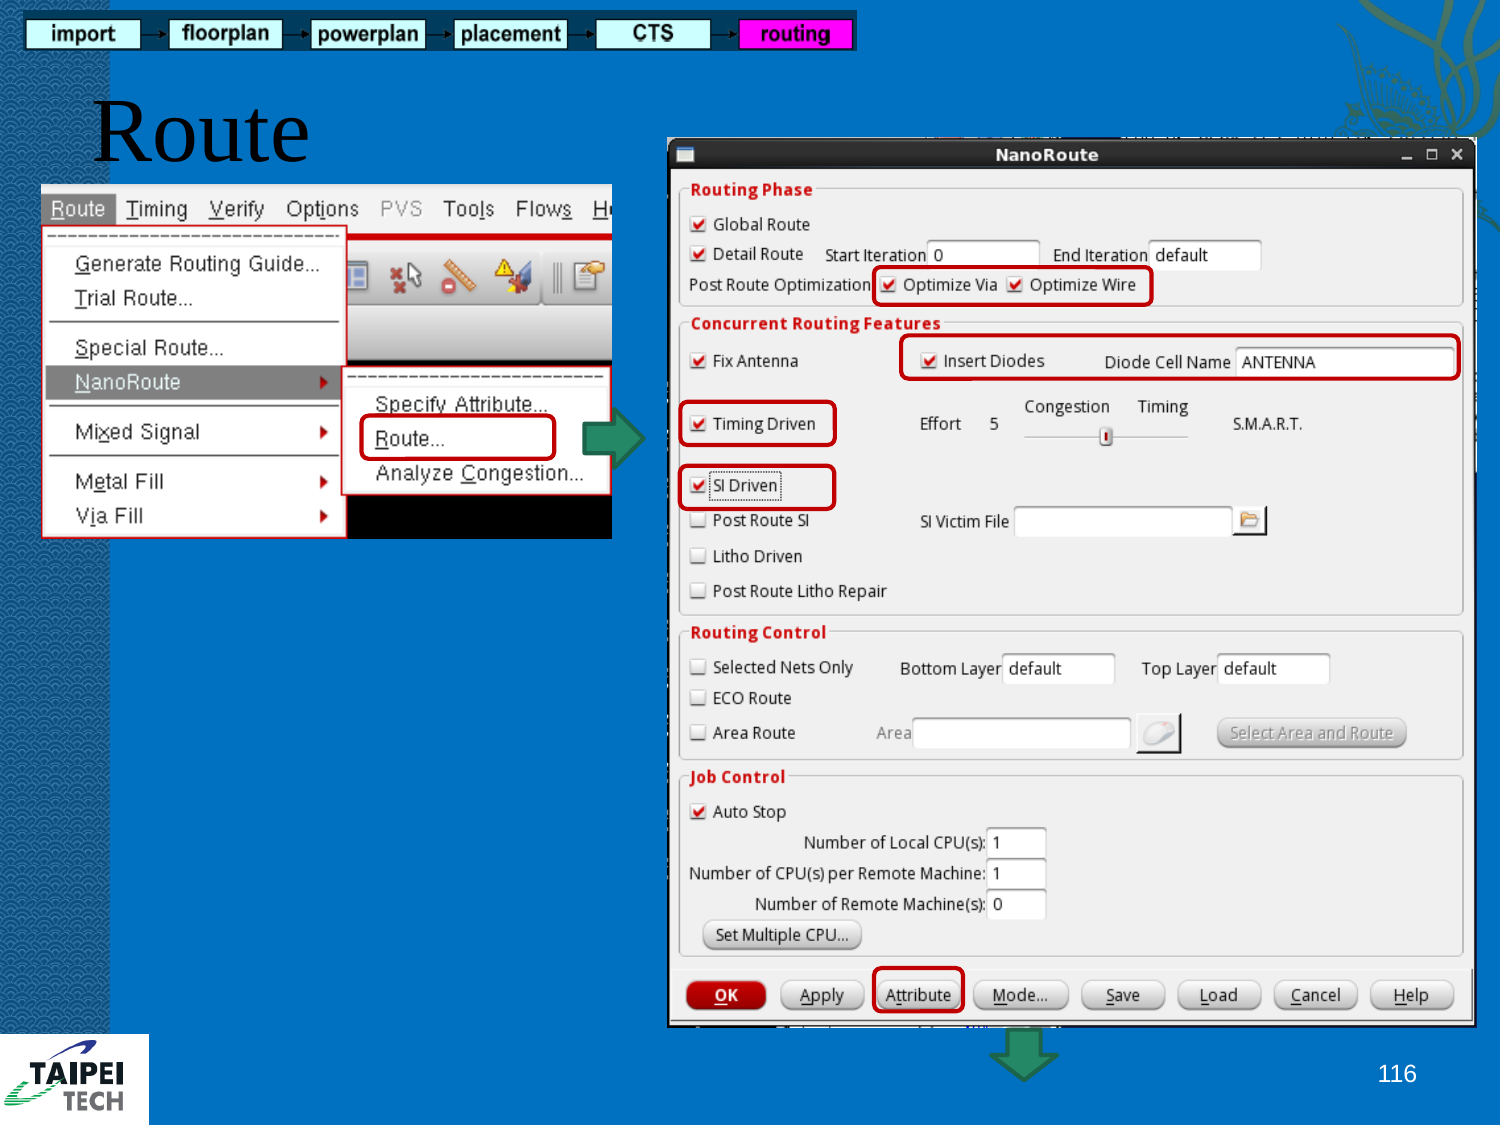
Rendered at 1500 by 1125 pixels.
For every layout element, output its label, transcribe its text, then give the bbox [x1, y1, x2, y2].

text_box [991, 1038, 1058, 1081]
picture [667, 0, 1500, 1029]
title Route [76, 31, 1427, 219]
slide_number ‹#› [1074, 1042, 1425, 1103]
text_box [616, 410, 644, 467]
picture [0, 0, 858, 1125]
